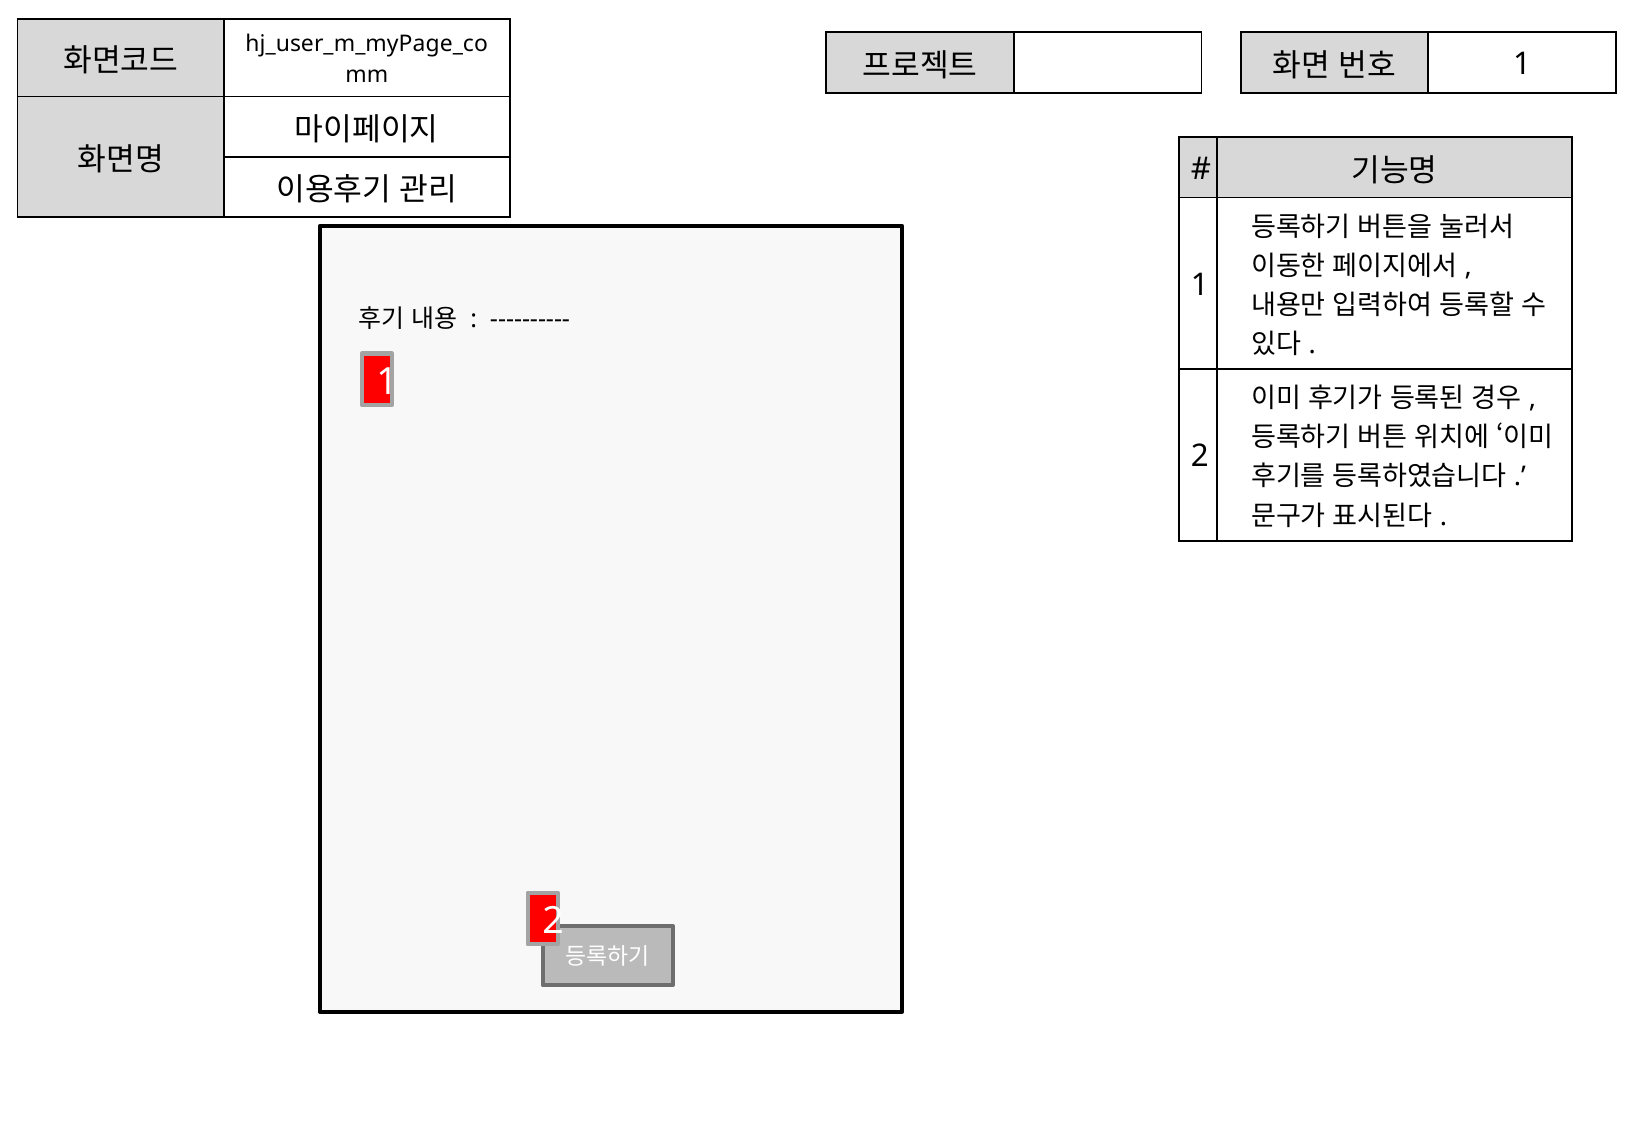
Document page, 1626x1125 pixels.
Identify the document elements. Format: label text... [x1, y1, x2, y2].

table_header 1 [1429, 33, 1615, 92]
table_cell 1 [1180, 198, 1216, 368]
table_header 화면 번호 [1242, 33, 1427, 92]
table_cell 마이페이지 [225, 97, 509, 156]
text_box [319, 225, 903, 1012]
table_header # [1180, 138, 1216, 197]
table_header 기능명 [1218, 138, 1571, 197]
table_header 화면코드 [18, 20, 223, 96]
table_cell 이미 후기가 등록된 경우, 등록하기 버튼 위치에 ‘이미 후기를 등록하였습니다.’ 문구가 표시된다. [1218, 370, 1571, 540]
table_header [1015, 33, 1201, 92]
table_header hj_user_m_myPage_comm [225, 20, 509, 96]
table_header 프로젝트 [827, 33, 1013, 92]
table_cell 2 [1180, 370, 1216, 540]
table_cell 화면명 [18, 97, 223, 216]
table_cell 등록하기 버튼을 눌러서 이동한 페이지에서, 내용만 입력하여 등록할 수 있다. [1218, 198, 1571, 368]
table_cell 이용후기 관리 [225, 158, 509, 216]
